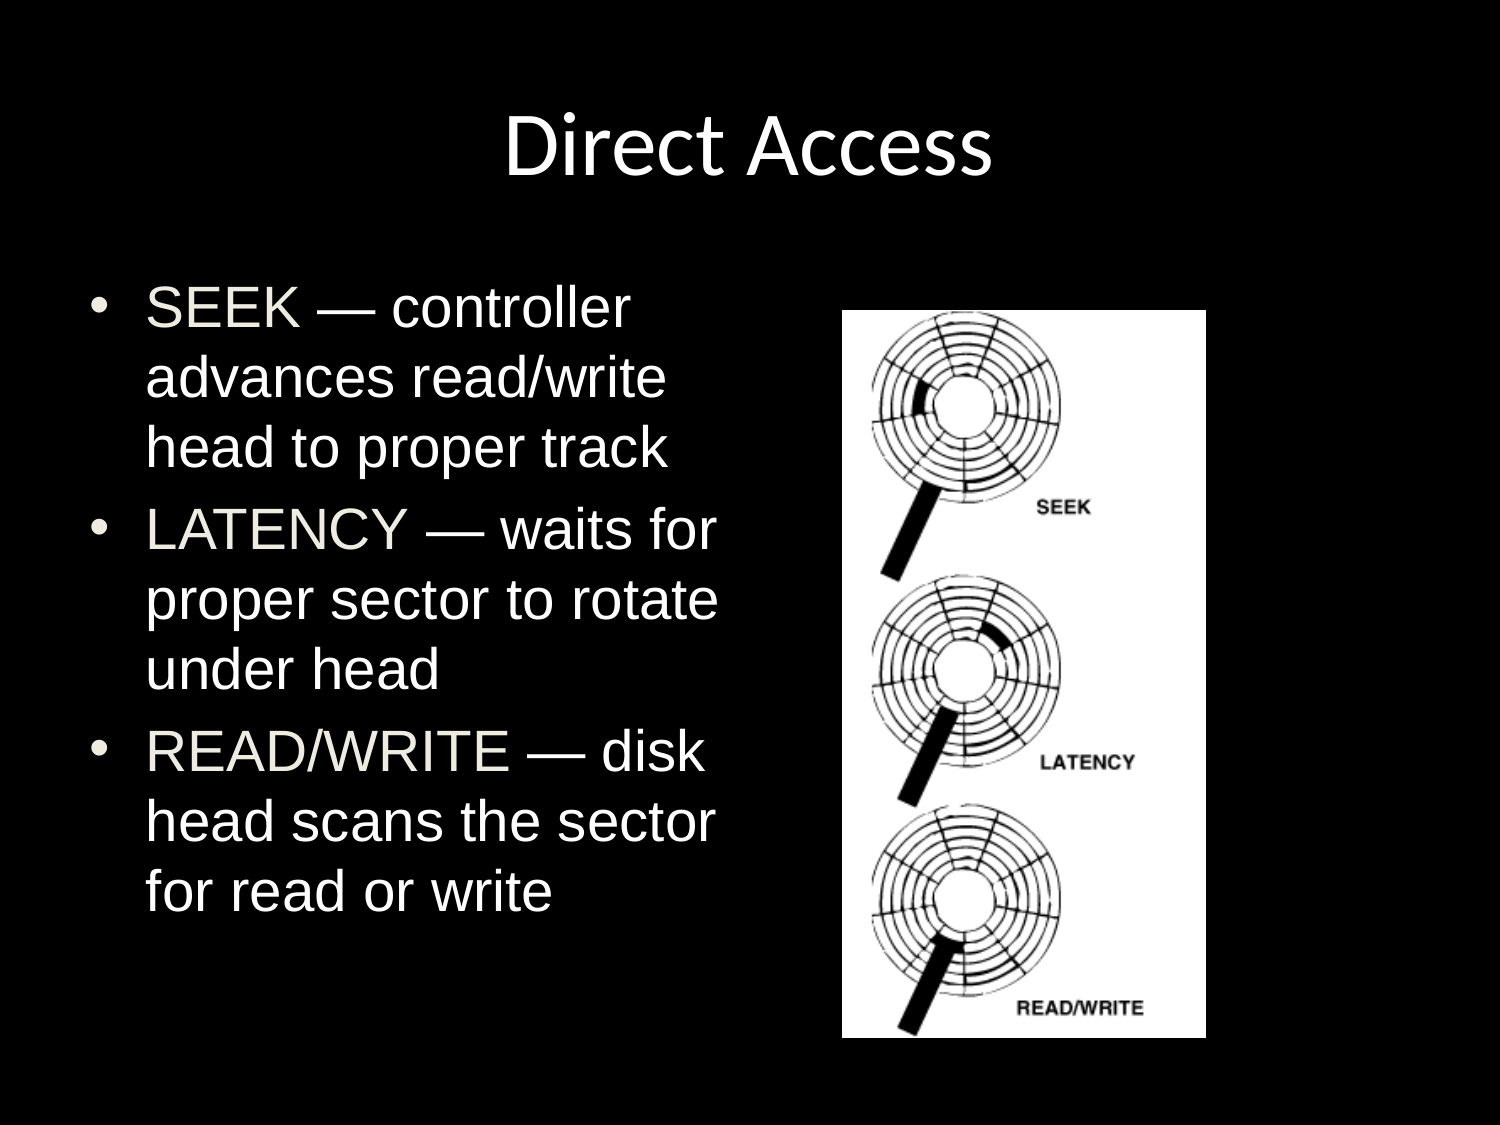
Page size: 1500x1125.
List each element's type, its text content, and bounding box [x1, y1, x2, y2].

list SEEK — controller advances read/write head to proper track LATENCY — waits for proper sector to rotate under head READ/WRITE — disk head scans the sector for read or write [74, 262, 737, 1000]
title Direct Access [74, 44, 1425, 233]
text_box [842, 310, 1206, 1038]
